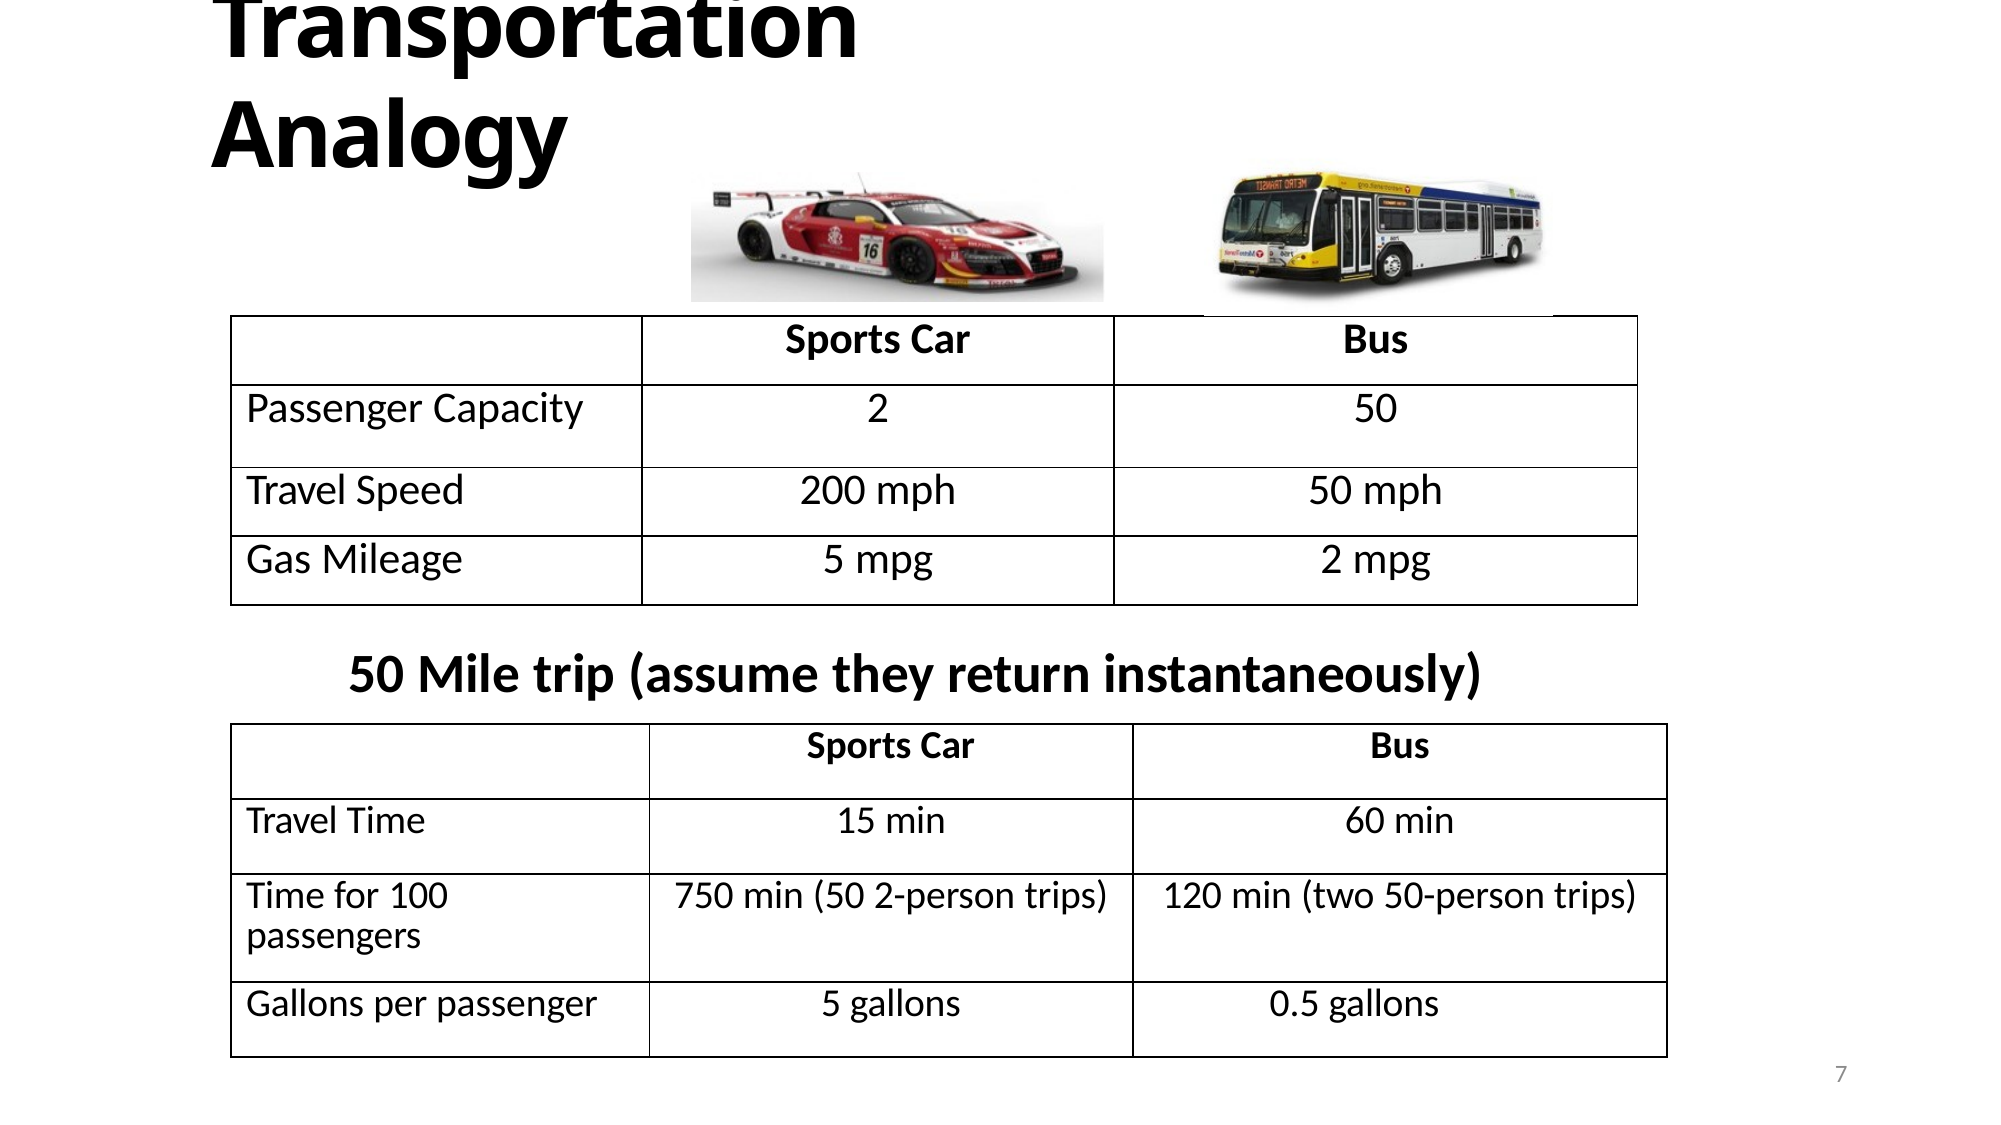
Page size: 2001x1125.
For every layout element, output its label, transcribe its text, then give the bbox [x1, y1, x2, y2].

table_cell 2 [643, 386, 1113, 467]
table_cell Gas Mileage [232, 537, 641, 604]
table_cell 50 mph [1115, 468, 1637, 535]
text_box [691, 141, 1553, 316]
table_header [232, 725, 649, 798]
table_header Sports Car [650, 725, 1132, 798]
text_box 50 Mile trip (assume they return instantaneously) [345, 634, 1494, 704]
table_cell Gallons per passenger [232, 983, 649, 1056]
table_cell 2 mpg [1115, 537, 1637, 604]
table_cell 750 min (50 2-person trips) [650, 875, 1132, 981]
table_header Sports Car [643, 317, 1113, 384]
table_cell Passenger Capacity [232, 386, 641, 467]
table_cell 5 gallons [650, 983, 1132, 1056]
table_cell 50 [1115, 386, 1637, 467]
table_header [232, 317, 641, 384]
title Transportation Analogy [209, 0, 1063, 187]
table_cell 5 mpg [643, 537, 1113, 604]
slide_number 7 [1412, 1042, 1863, 1103]
table_cell Time for 100 passengers [232, 875, 649, 981]
table_cell 60 min [1134, 800, 1666, 873]
table_cell Travel Time [232, 800, 649, 873]
table_cell 200 mph [643, 468, 1113, 535]
table_cell 0.5 gallons [1134, 983, 1666, 1056]
table_cell 120 min (two 50-person trips) [1134, 875, 1666, 981]
table_cell Travel Speed [232, 468, 641, 535]
table_header Bus [1134, 725, 1666, 798]
table_cell 15 min [650, 800, 1132, 873]
table_header Bus [1115, 317, 1637, 384]
